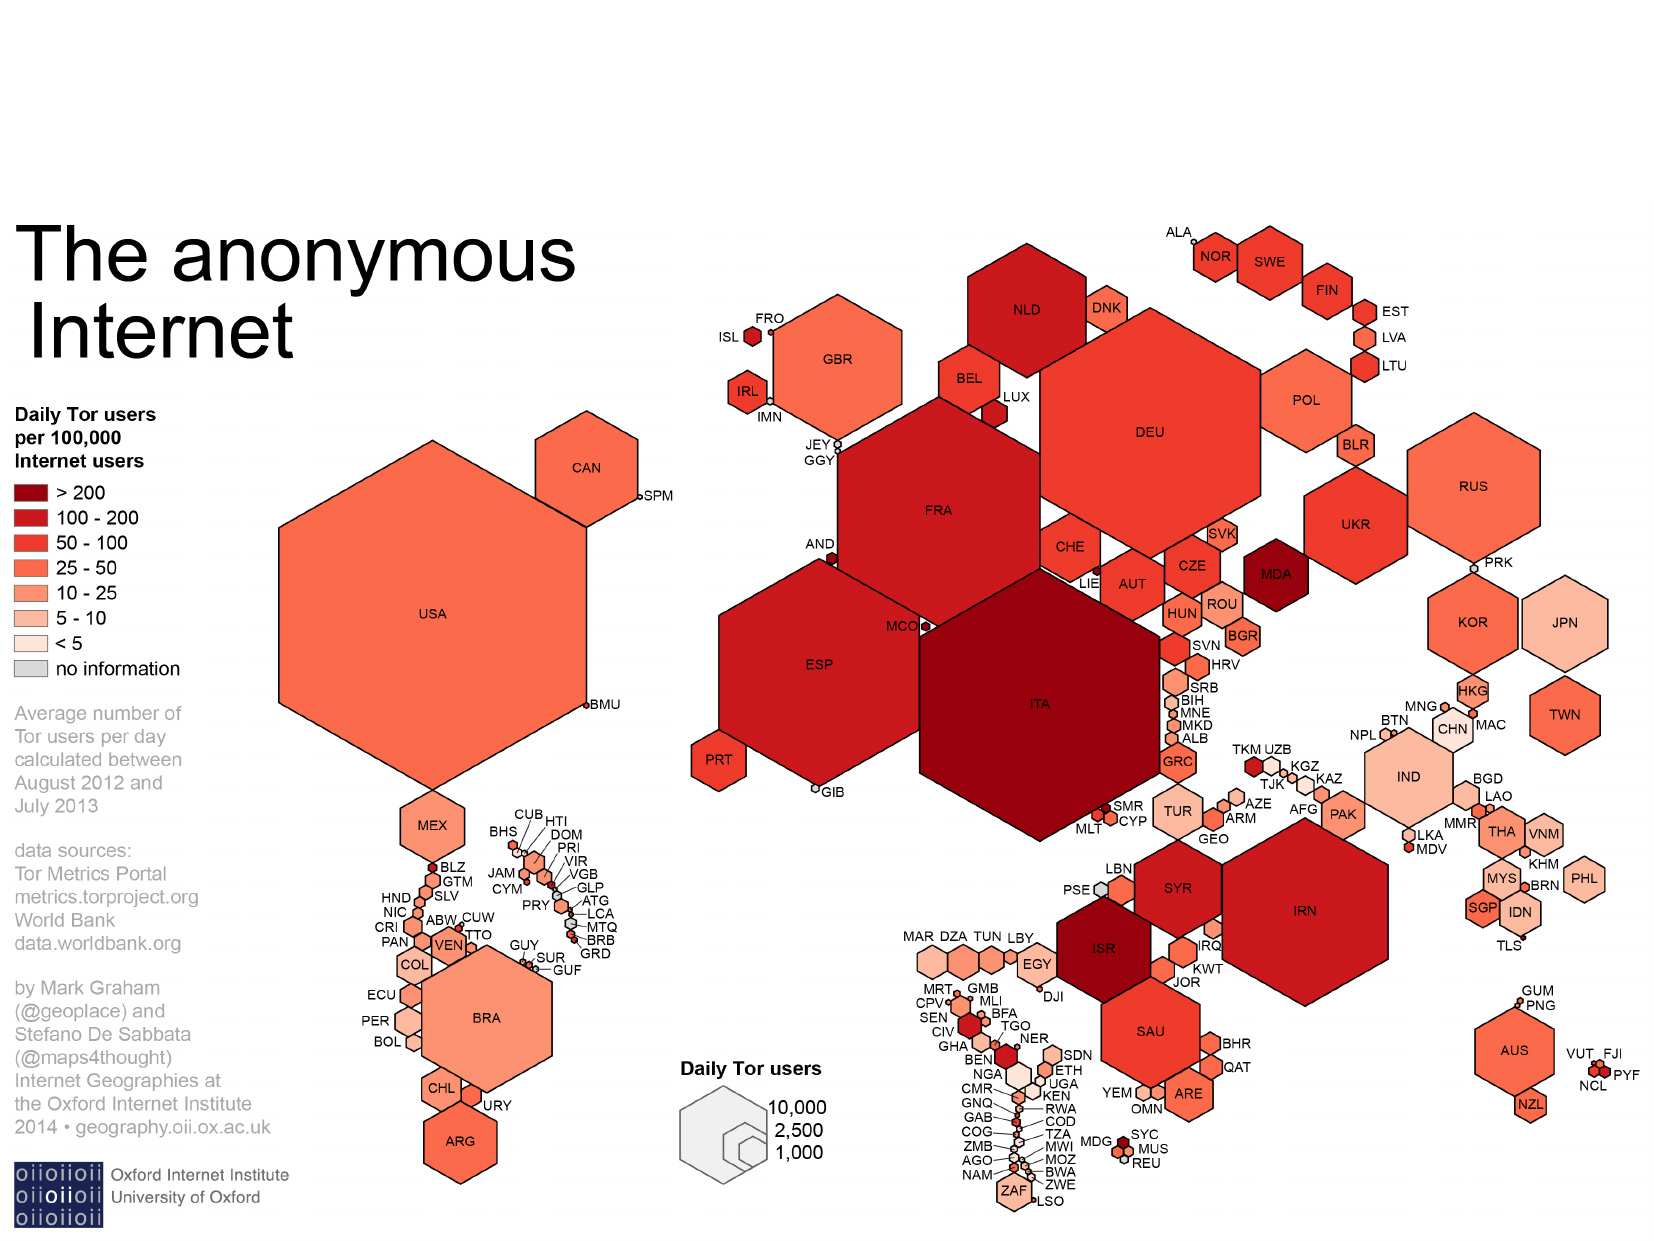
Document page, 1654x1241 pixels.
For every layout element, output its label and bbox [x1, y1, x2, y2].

picture [0, 200, 1654, 1241]
